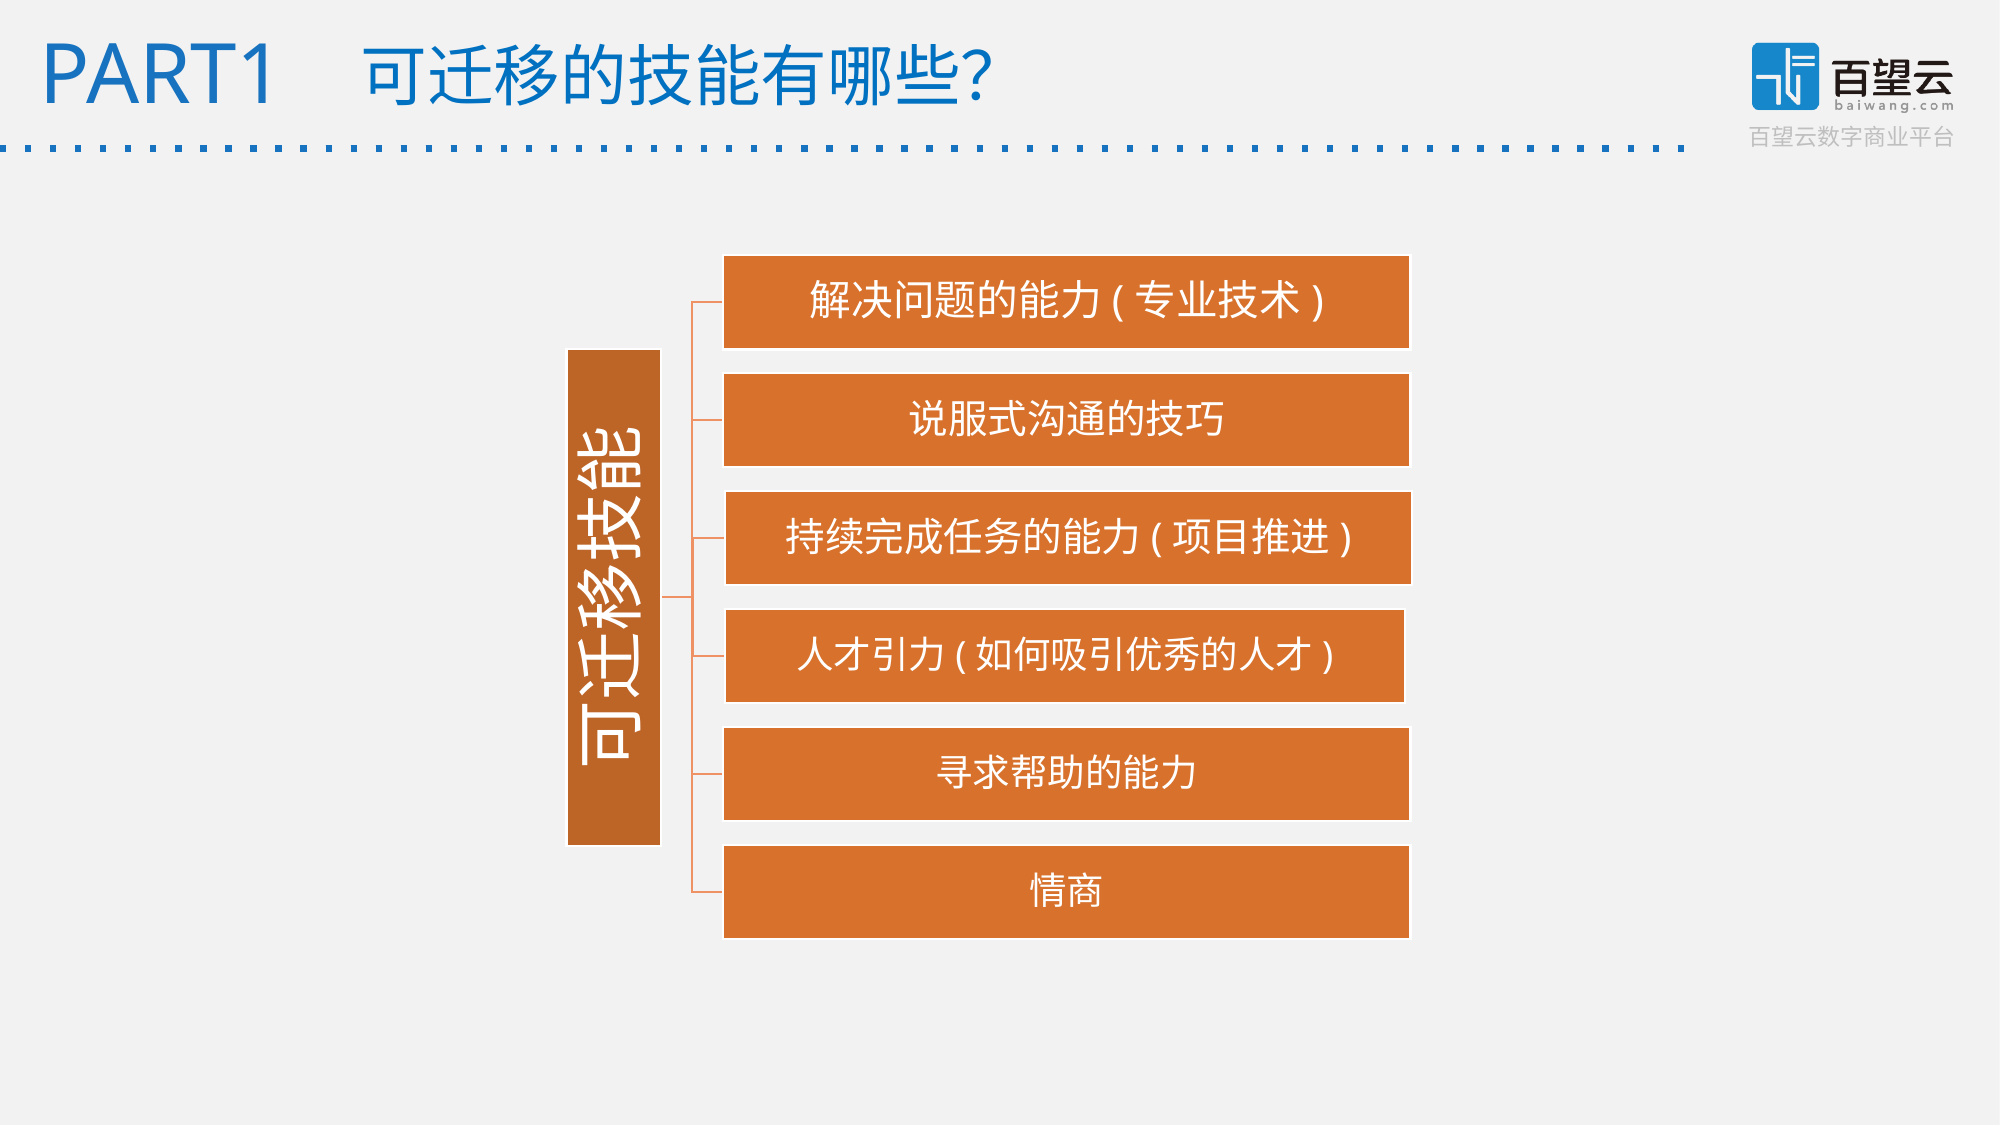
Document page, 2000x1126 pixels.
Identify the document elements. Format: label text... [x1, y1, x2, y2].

text_box 可迁移的技能有哪些？ [305, 2, 1083, 147]
text_box PART1 [25, 12, 300, 128]
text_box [205, 254, 1772, 940]
picture [1746, 41, 1958, 114]
